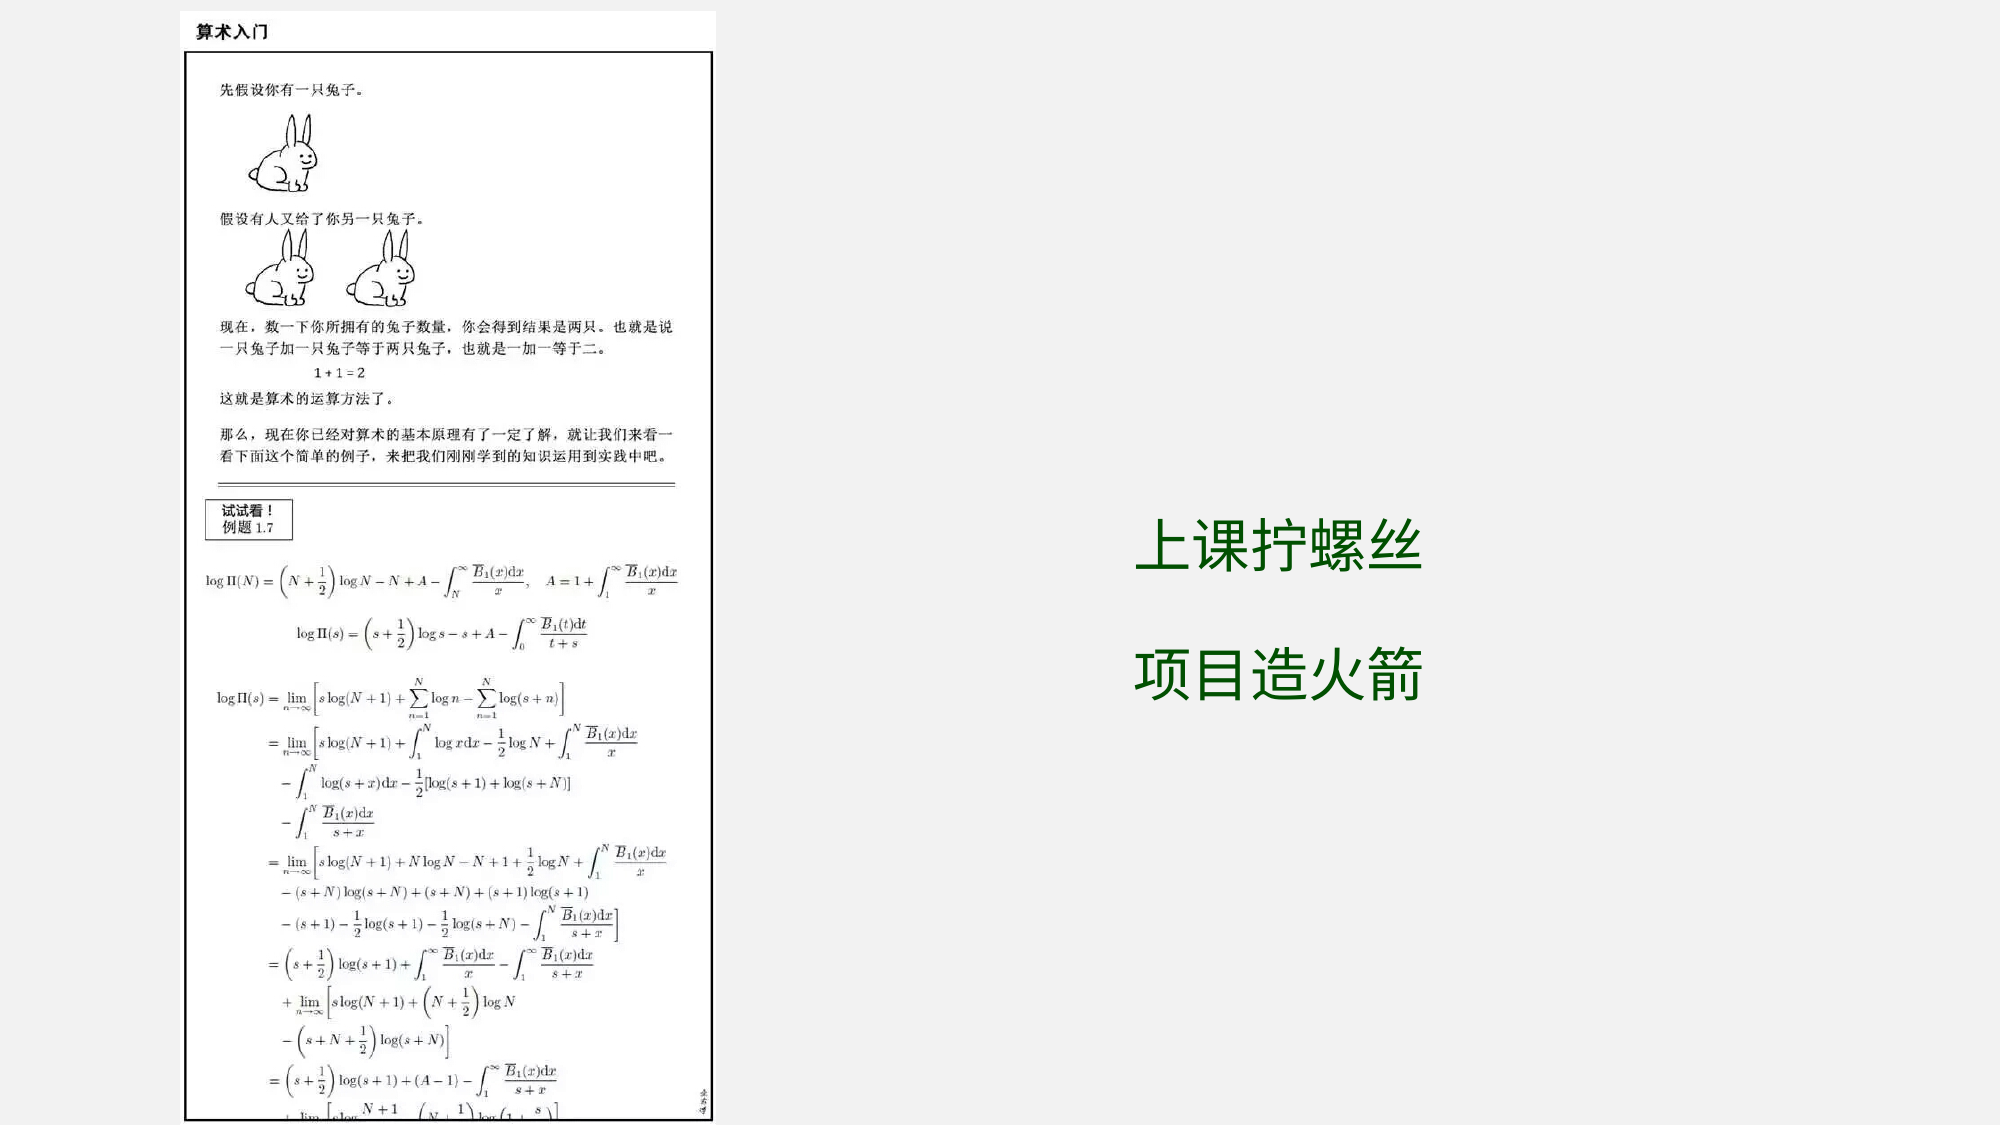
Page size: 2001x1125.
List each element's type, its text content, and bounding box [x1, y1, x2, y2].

text_box 项目造火箭 [1118, 631, 1440, 716]
picture [180, 11, 716, 1125]
text_box 上课拧螺丝 [945, 502, 1613, 587]
